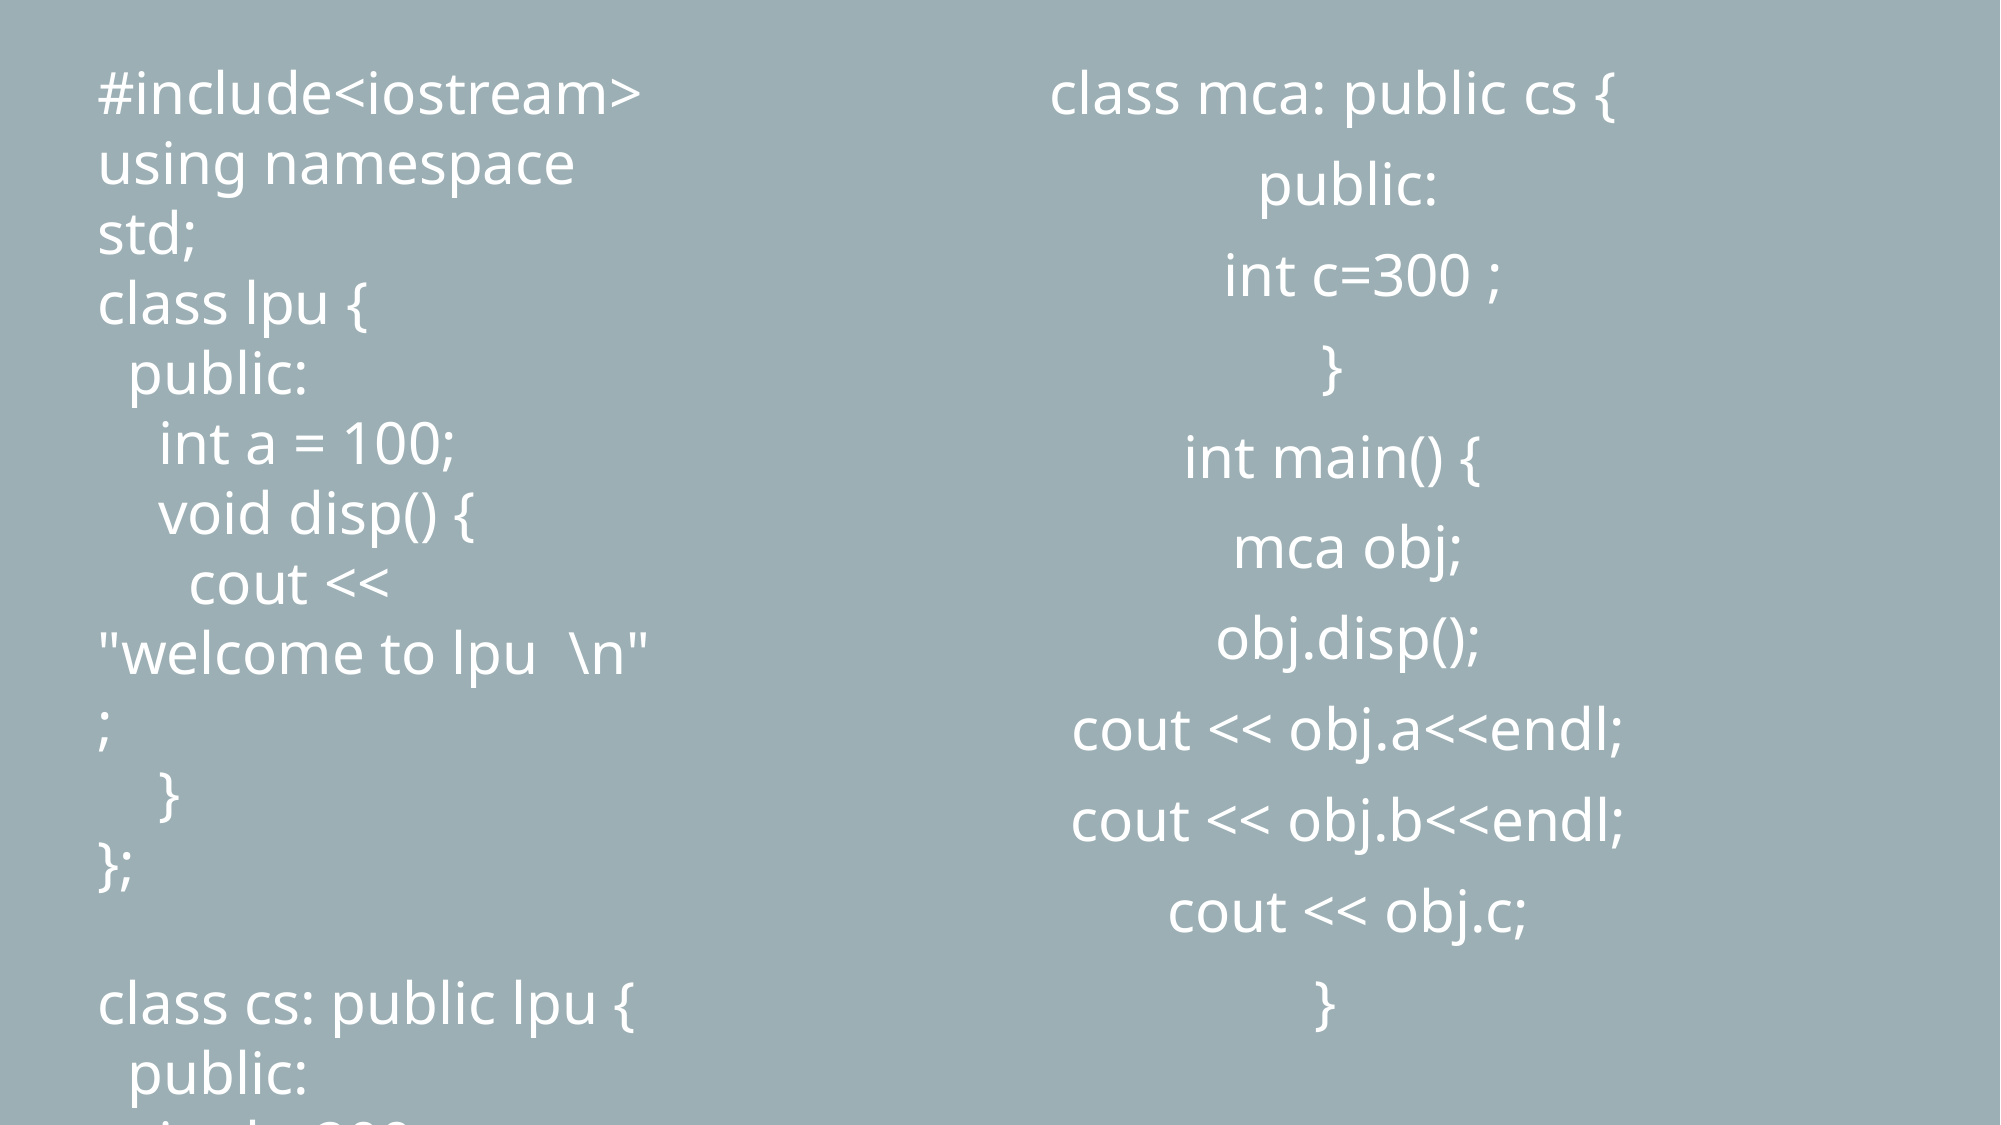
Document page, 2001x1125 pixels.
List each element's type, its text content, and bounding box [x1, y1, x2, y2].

text_box #include<iostream> using namespace std; class lpu { public: int a = 100; void disp() { cout << "welcome to lpu \n" ; } }; class cs: public lpu { public: int b=200 ; }; [82, 49, 667, 1125]
text_box [64, 35, 649, 1048]
subtitle class mca: public cs { public: int c=300 ; } int main() { mca obj; obj.disp(); cout << obj.a<<endl; cout << obj.b<<endl; cout << obj.c; } [913, 49, 1753, 1043]
